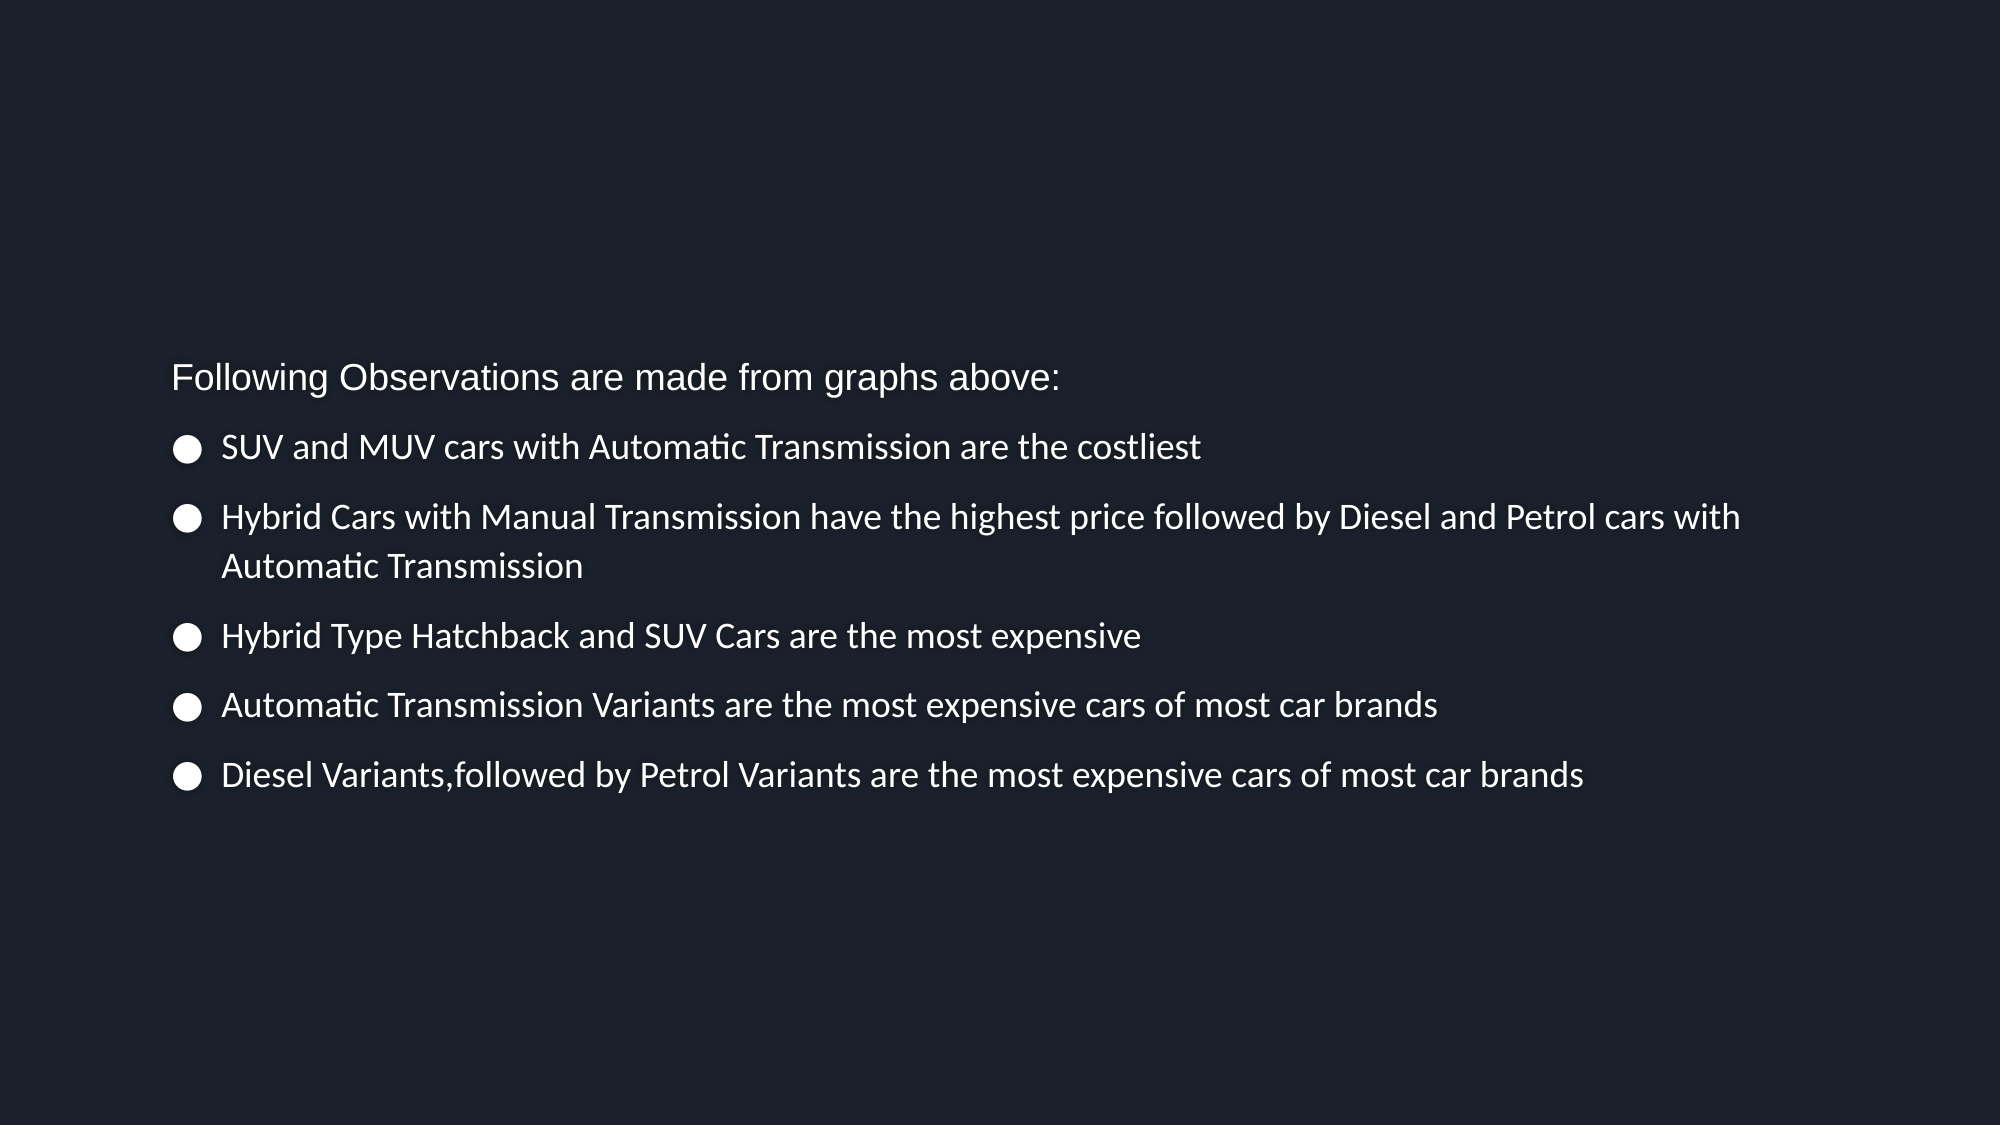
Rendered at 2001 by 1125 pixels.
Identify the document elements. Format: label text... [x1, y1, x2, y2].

list Following Observations are made from graphs above: SUV and MUV cars with Automatic Transmission are the costliest Hybrid Cars with Manual Transmission have the highest price followed by Diesel and Petrol cars with Automatic Transmission Hybrid Type Hatchback and SUV Cars are the most expensive Automatic Transmission Variants are the most expensive cars of most car brands Diesel Variants,followed by Petrol Variants are the most expensive cars of most car brands [149, 340, 1849, 950]
